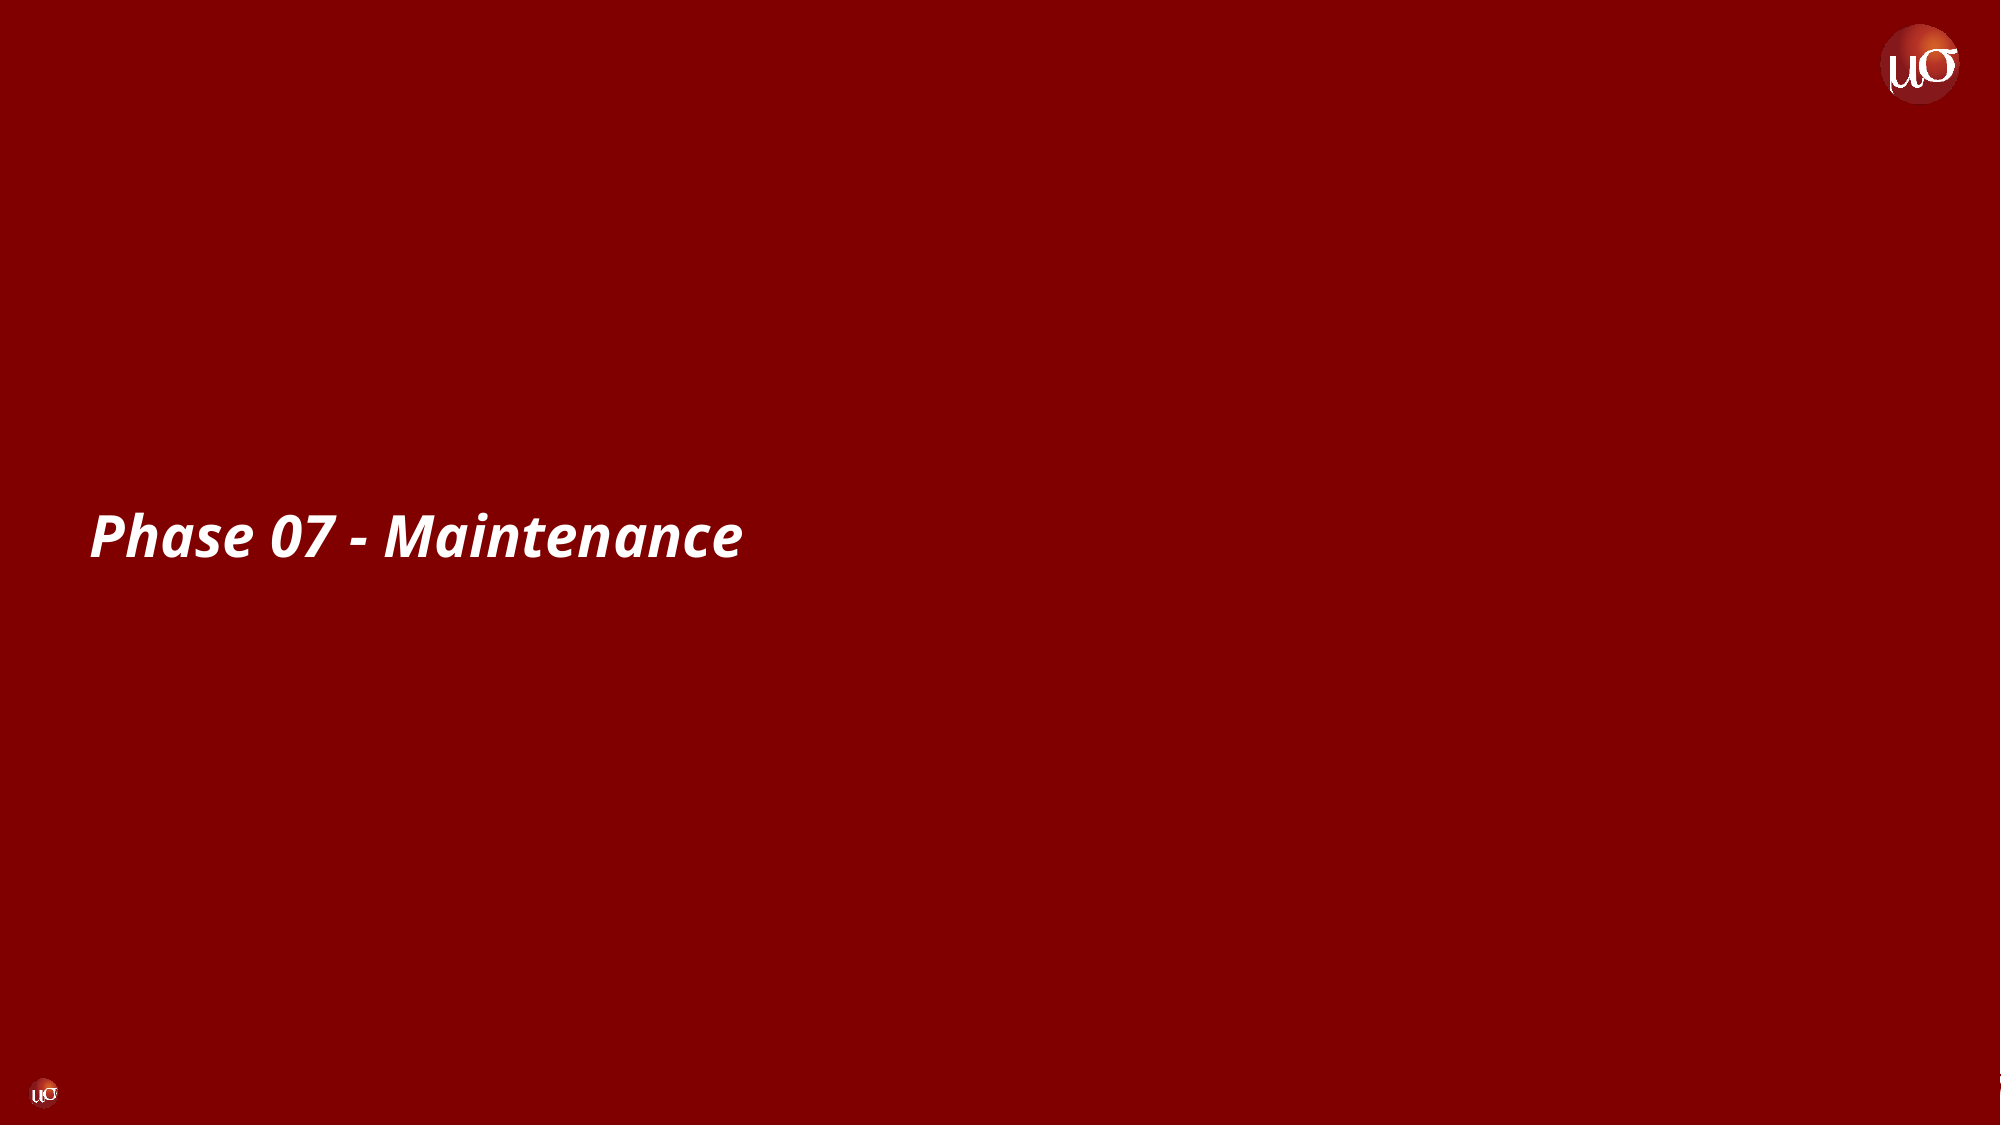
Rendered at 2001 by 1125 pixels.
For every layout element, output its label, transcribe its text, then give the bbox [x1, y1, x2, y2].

picture [26, 1078, 61, 1109]
picture [1874, 24, 1966, 111]
text_box Phase 07 - Maintenance [75, 491, 1380, 577]
